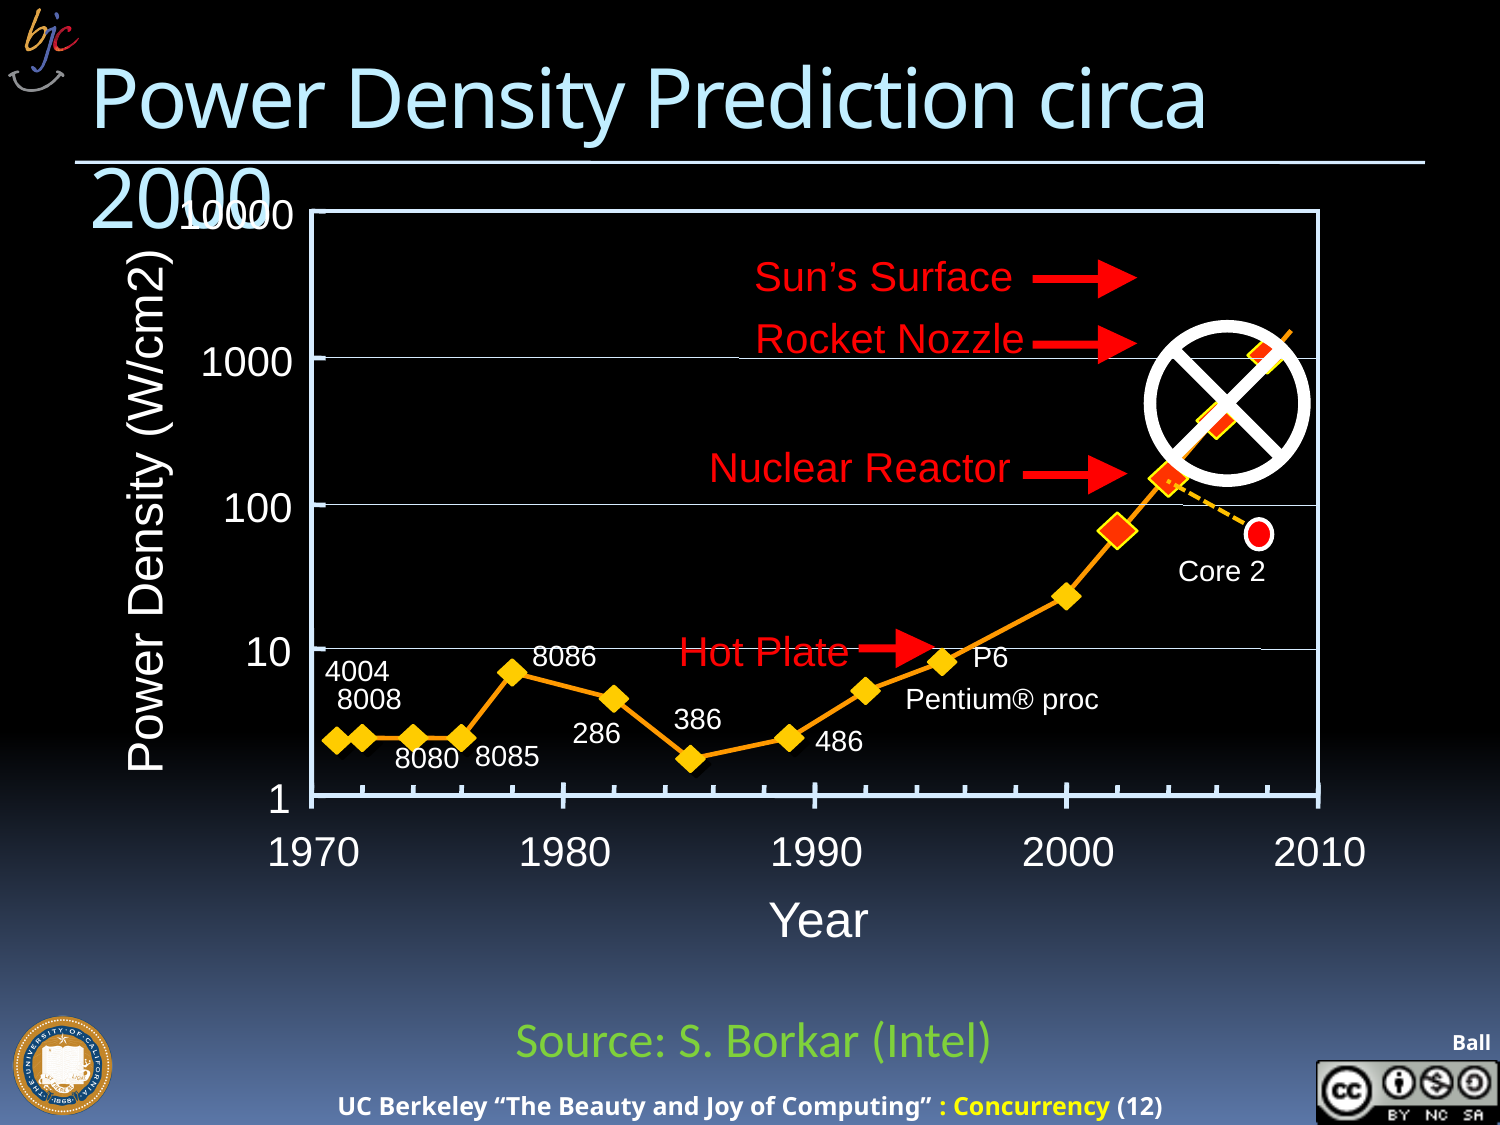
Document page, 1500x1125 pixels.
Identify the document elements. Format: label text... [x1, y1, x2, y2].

picture [12, 1015, 113, 1116]
picture [1316, 1060, 1500, 1125]
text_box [1149, 325, 1322, 588]
title Power Density Prediction circa 2000 [75, 37, 1425, 163]
picture [8, 8, 79, 92]
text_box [111, 187, 1373, 1077]
